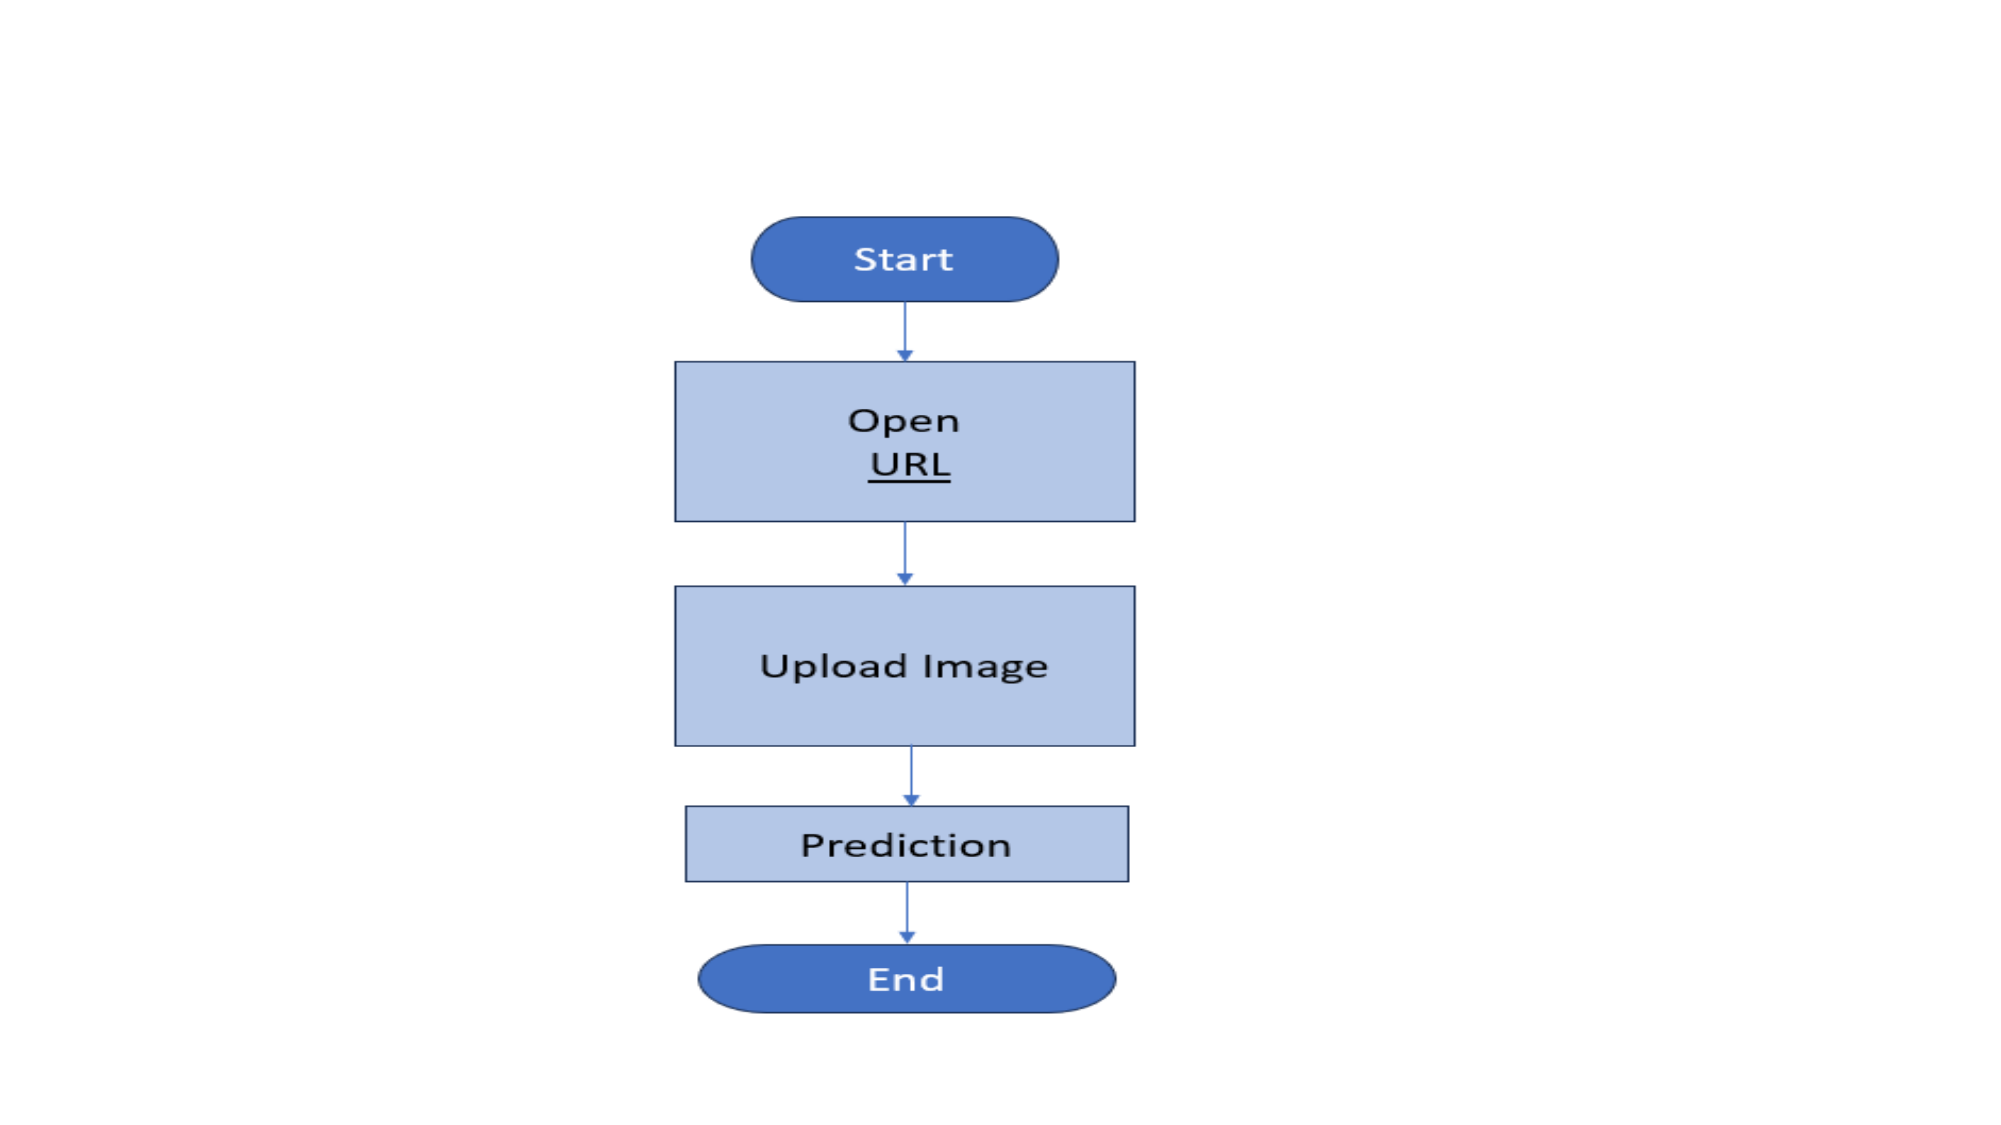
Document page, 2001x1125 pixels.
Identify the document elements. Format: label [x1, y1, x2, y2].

picture [609, 194, 1215, 1080]
